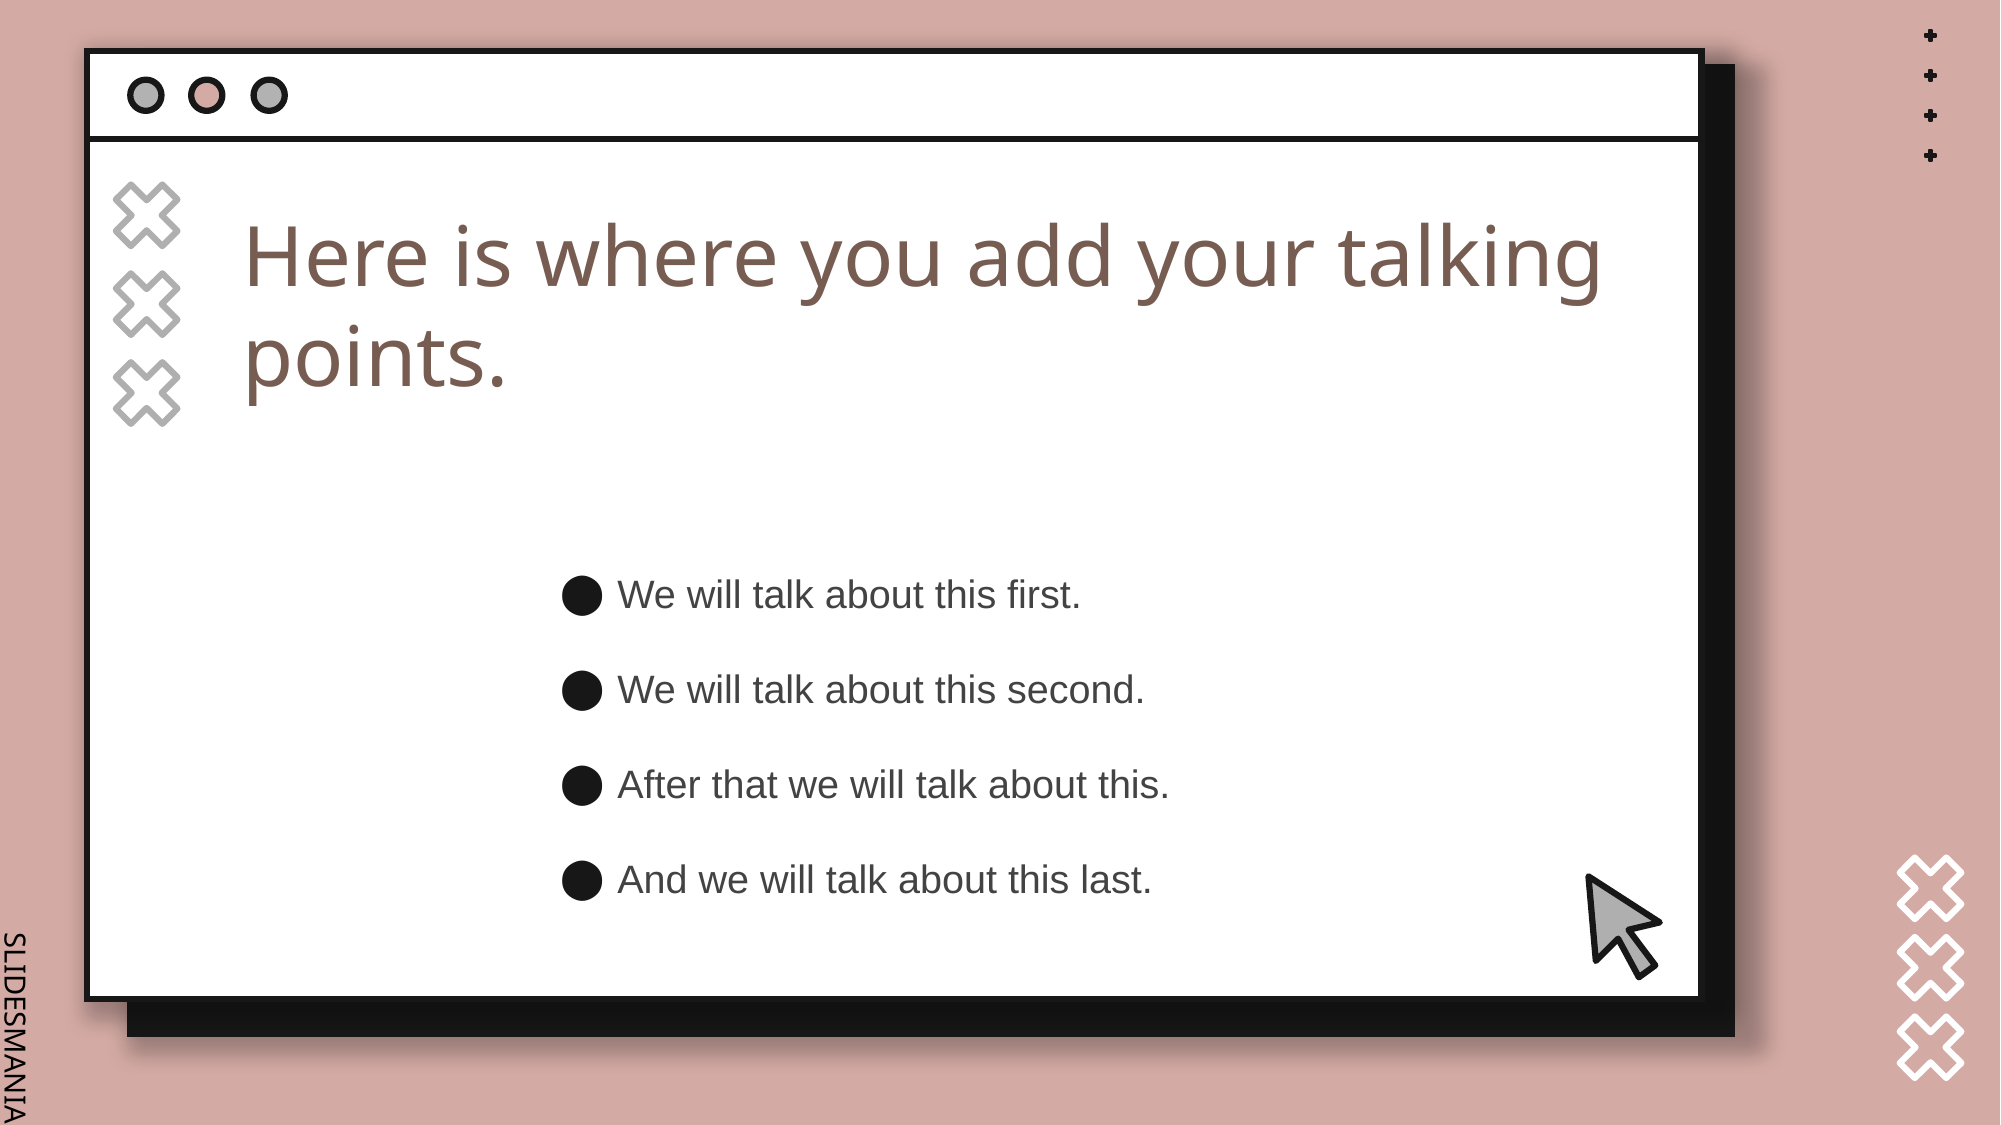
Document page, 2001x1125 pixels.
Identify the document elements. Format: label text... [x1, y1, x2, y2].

list We will talk about this first. We will talk about this second. After that we will talk about this. And we will talk about this last. [522, 501, 1530, 927]
title Here is where you add your talking points. [222, 183, 1646, 309]
